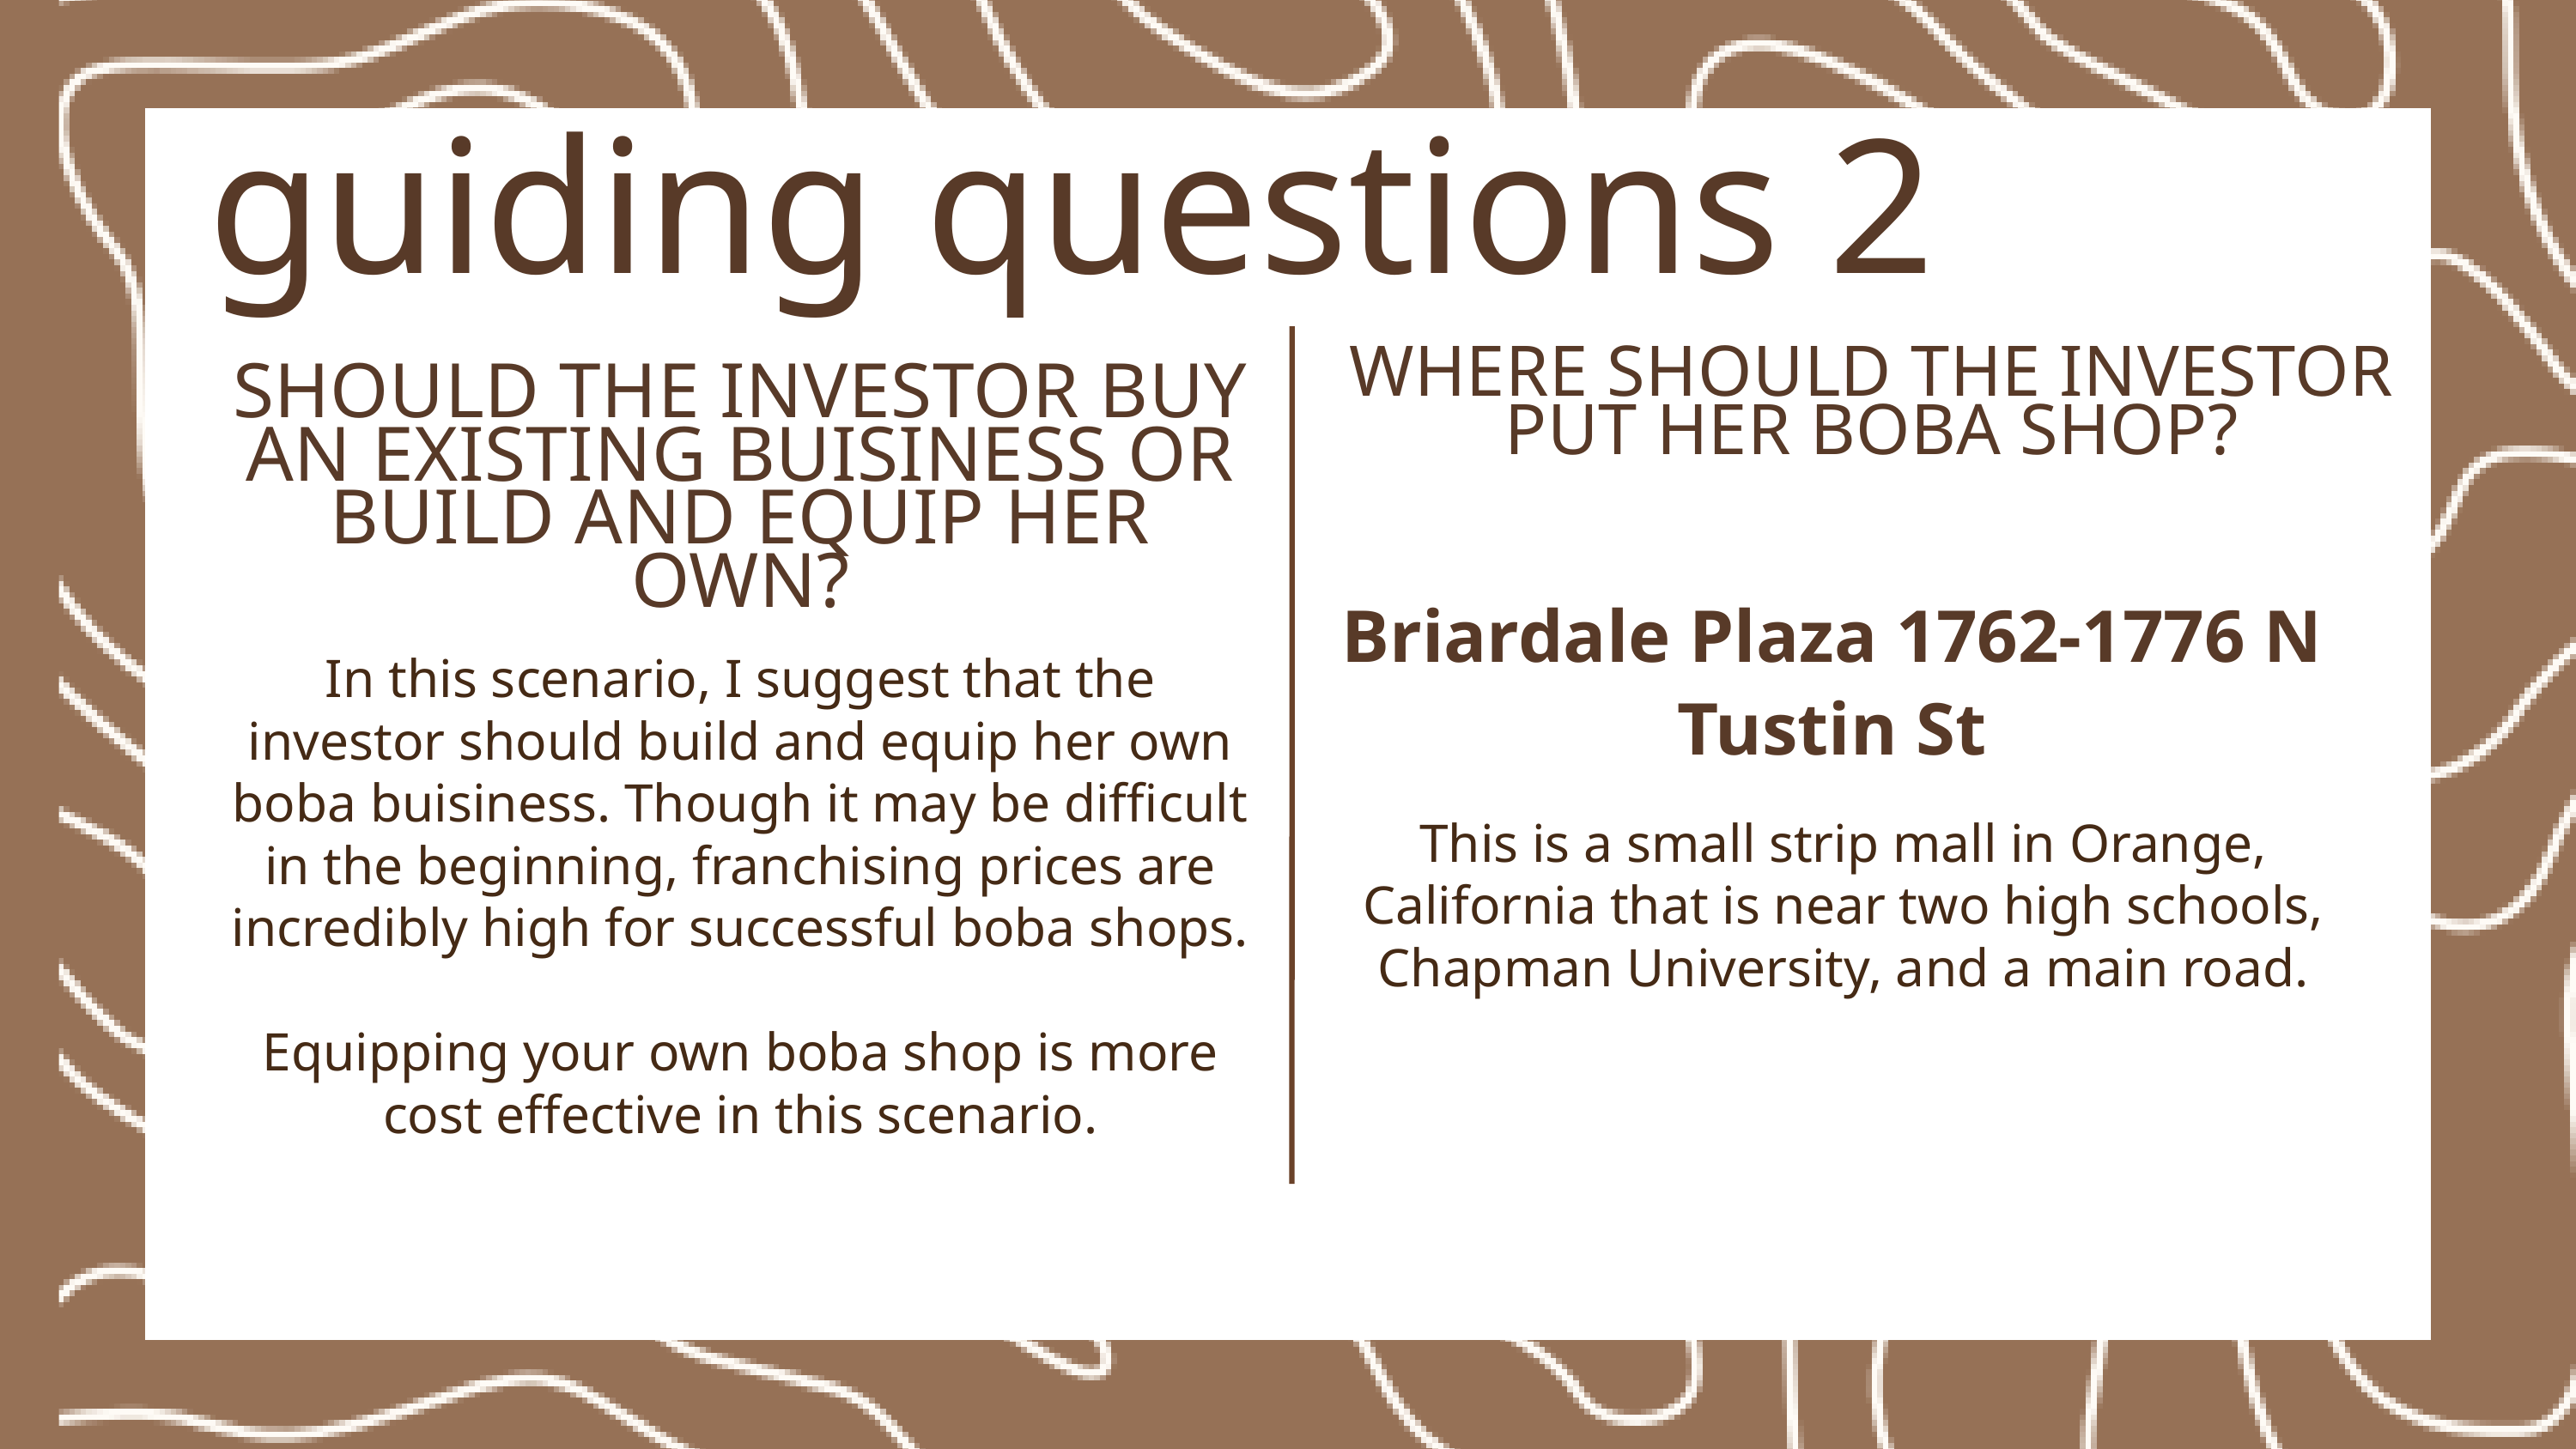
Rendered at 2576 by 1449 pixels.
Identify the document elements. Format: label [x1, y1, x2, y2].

text_box [58, 0, 2576, 1449]
text_box [144, 107, 2432, 1341]
